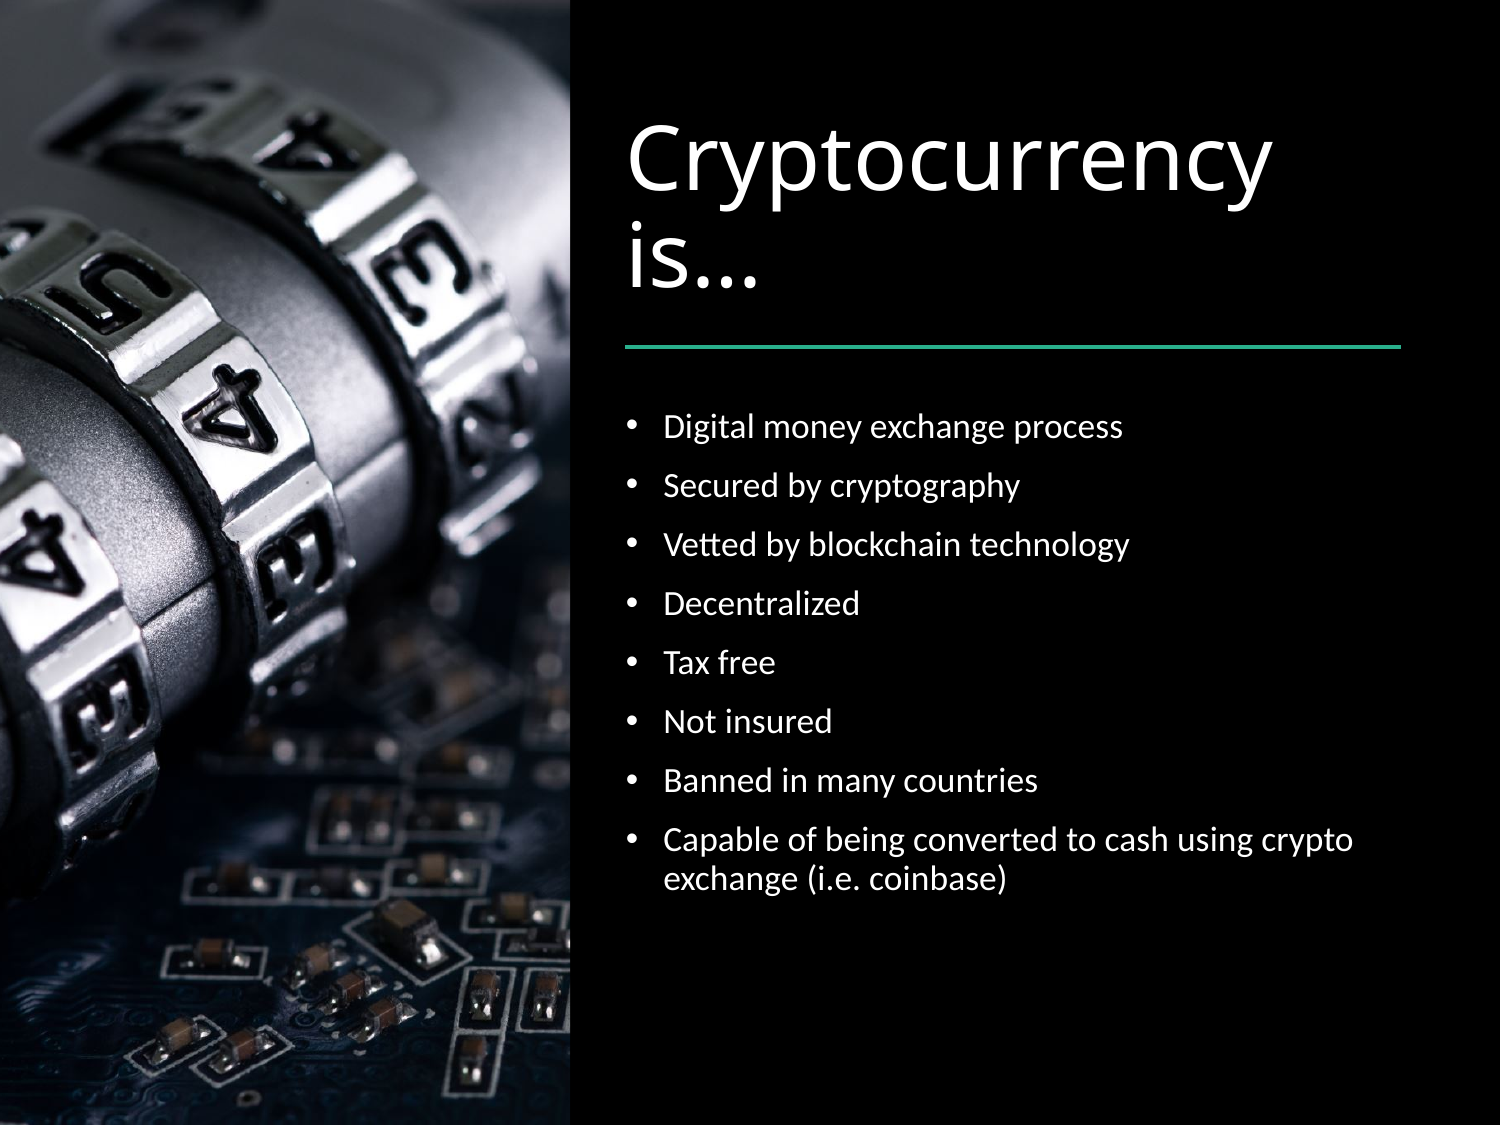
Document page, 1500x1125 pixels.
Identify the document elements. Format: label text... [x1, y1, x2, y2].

title Cryptocurrency is… [610, 103, 1422, 315]
picture [0, 0, 571, 1125]
list Digital money exchange process Secured by cryptography Vetted by blockchain technology Decentralized Tax free Not insured Banned in many countries Capable of being converted to cash using crypto exchange (i.e. coinbase) [610, 399, 1422, 1021]
